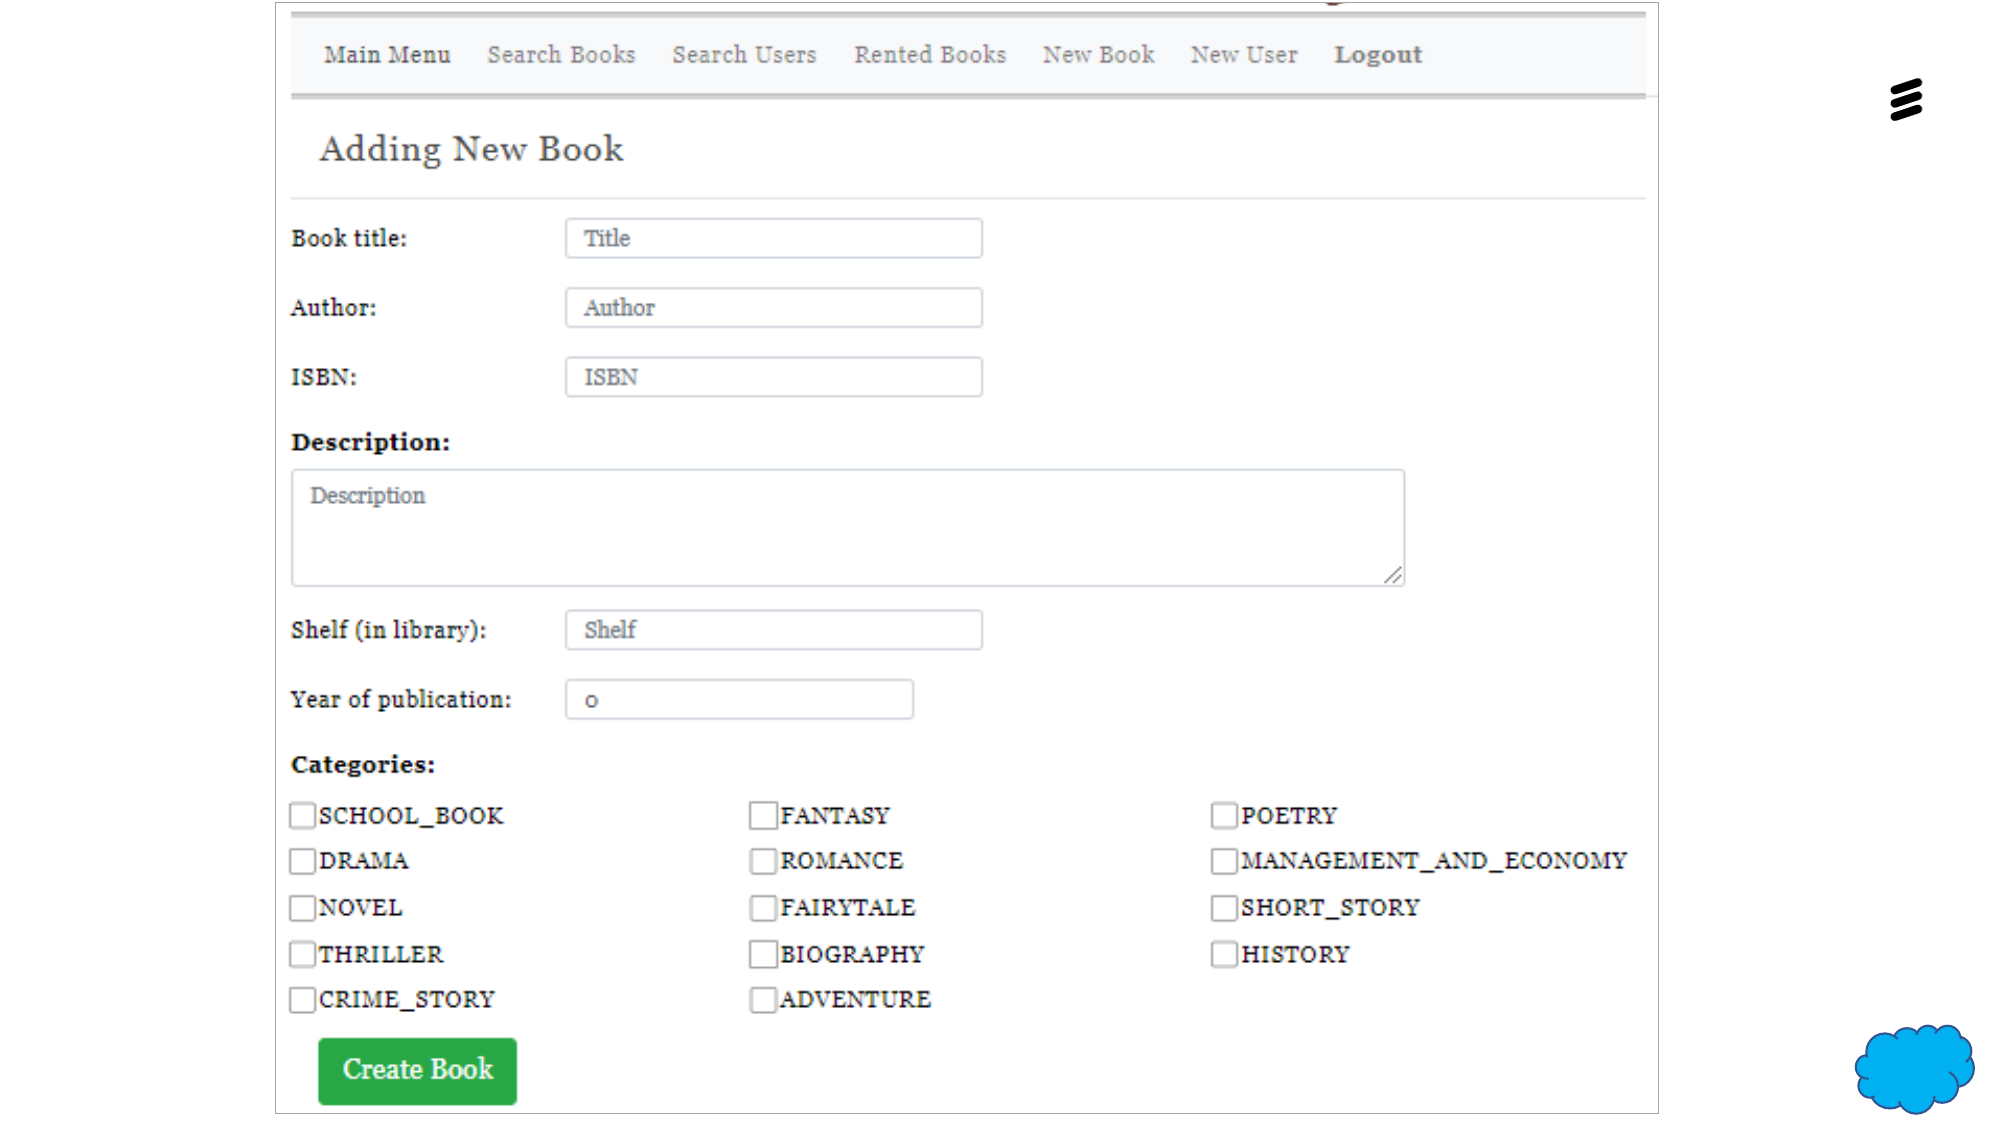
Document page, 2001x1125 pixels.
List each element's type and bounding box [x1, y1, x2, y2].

text_box [1854, 1024, 1975, 1115]
picture [1866, 70, 1946, 150]
picture [274, 2, 1659, 1114]
